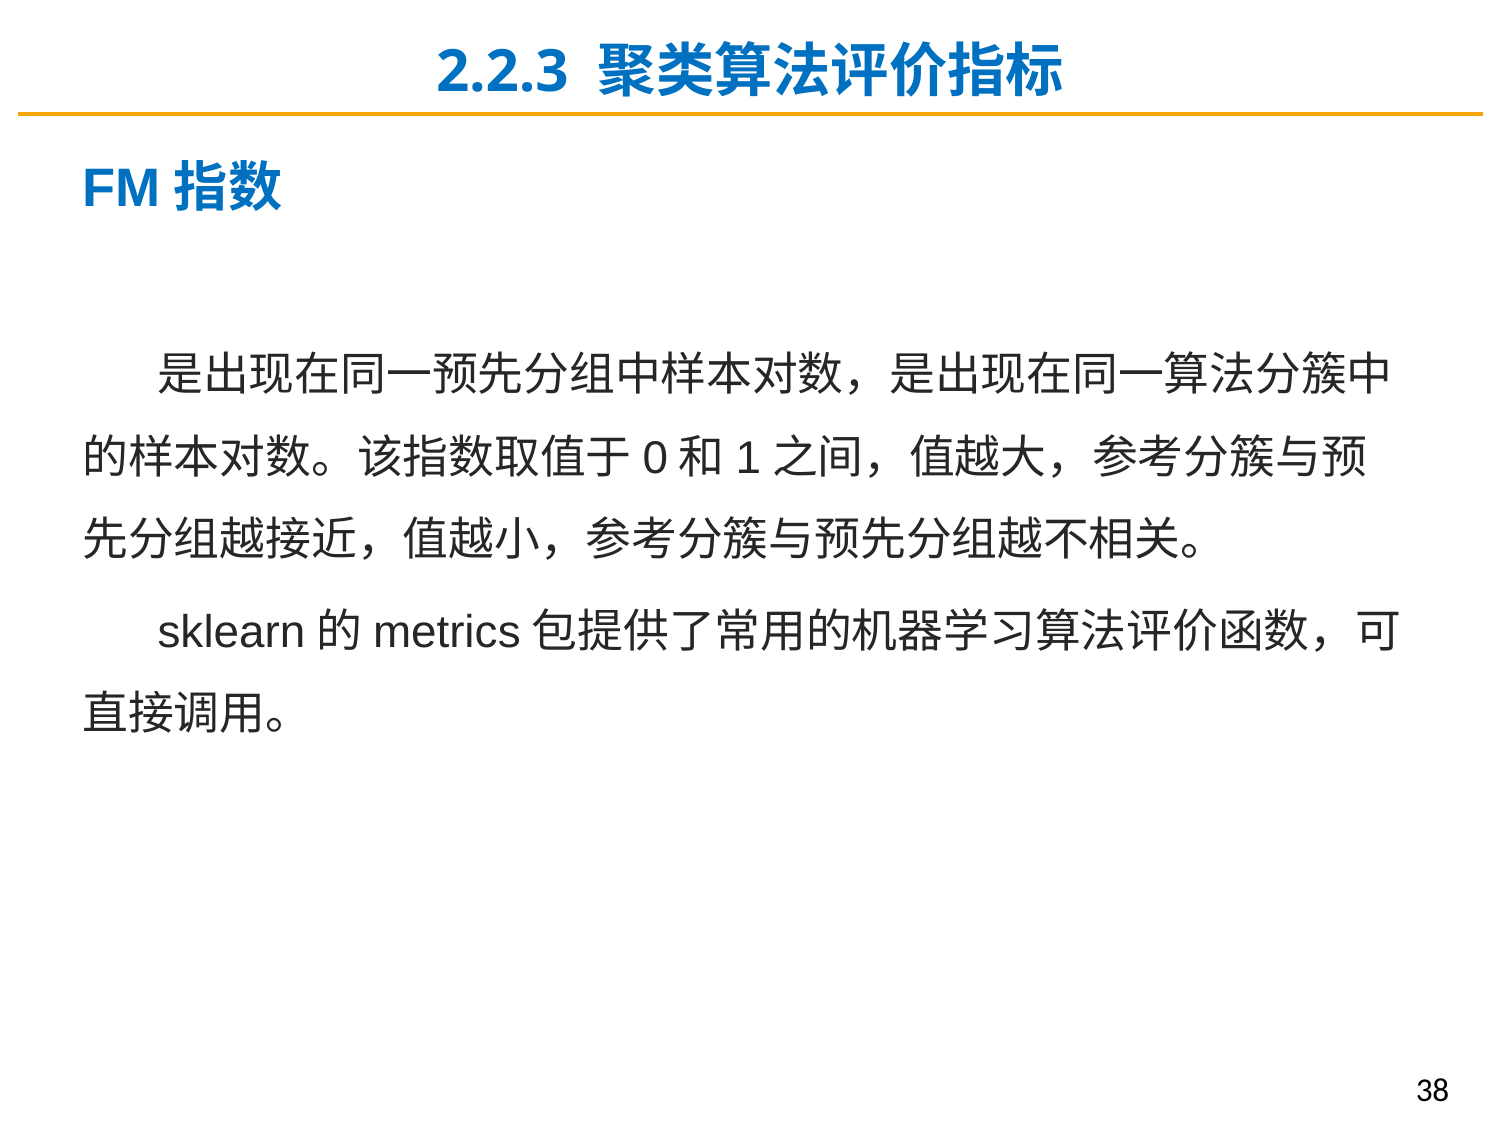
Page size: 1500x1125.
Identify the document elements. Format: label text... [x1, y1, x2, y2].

text_box 38 [1114, 1060, 1465, 1106]
text_box 2.2.3 聚类算法评价指标 [0, 25, 1500, 111]
